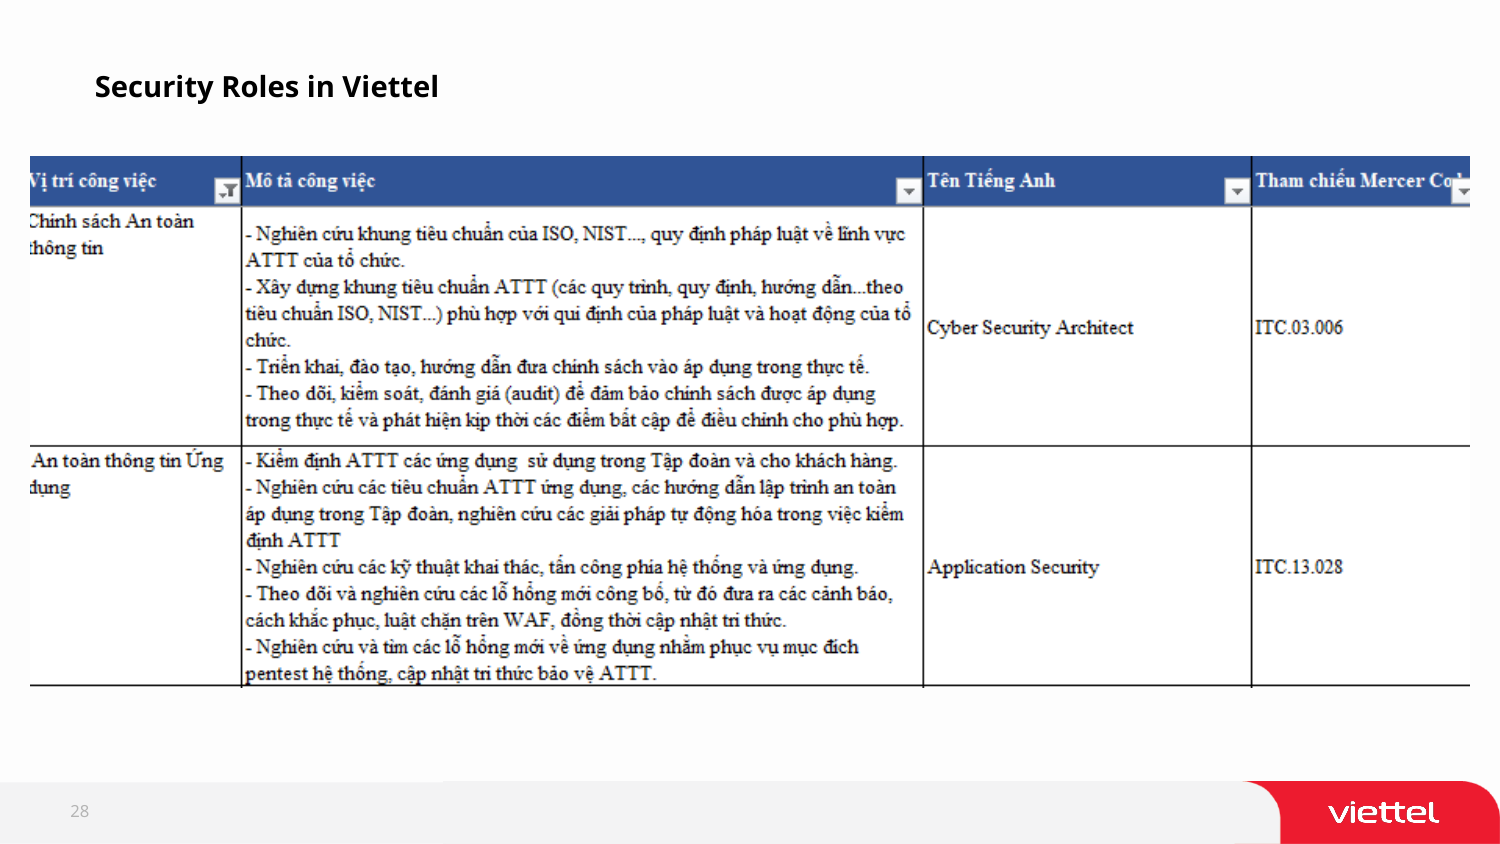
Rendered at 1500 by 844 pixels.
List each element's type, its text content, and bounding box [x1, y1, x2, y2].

picture [30, 156, 1470, 688]
text_box Security Roles in Viettel [79, 60, 462, 111]
picture [443, 781, 1500, 844]
